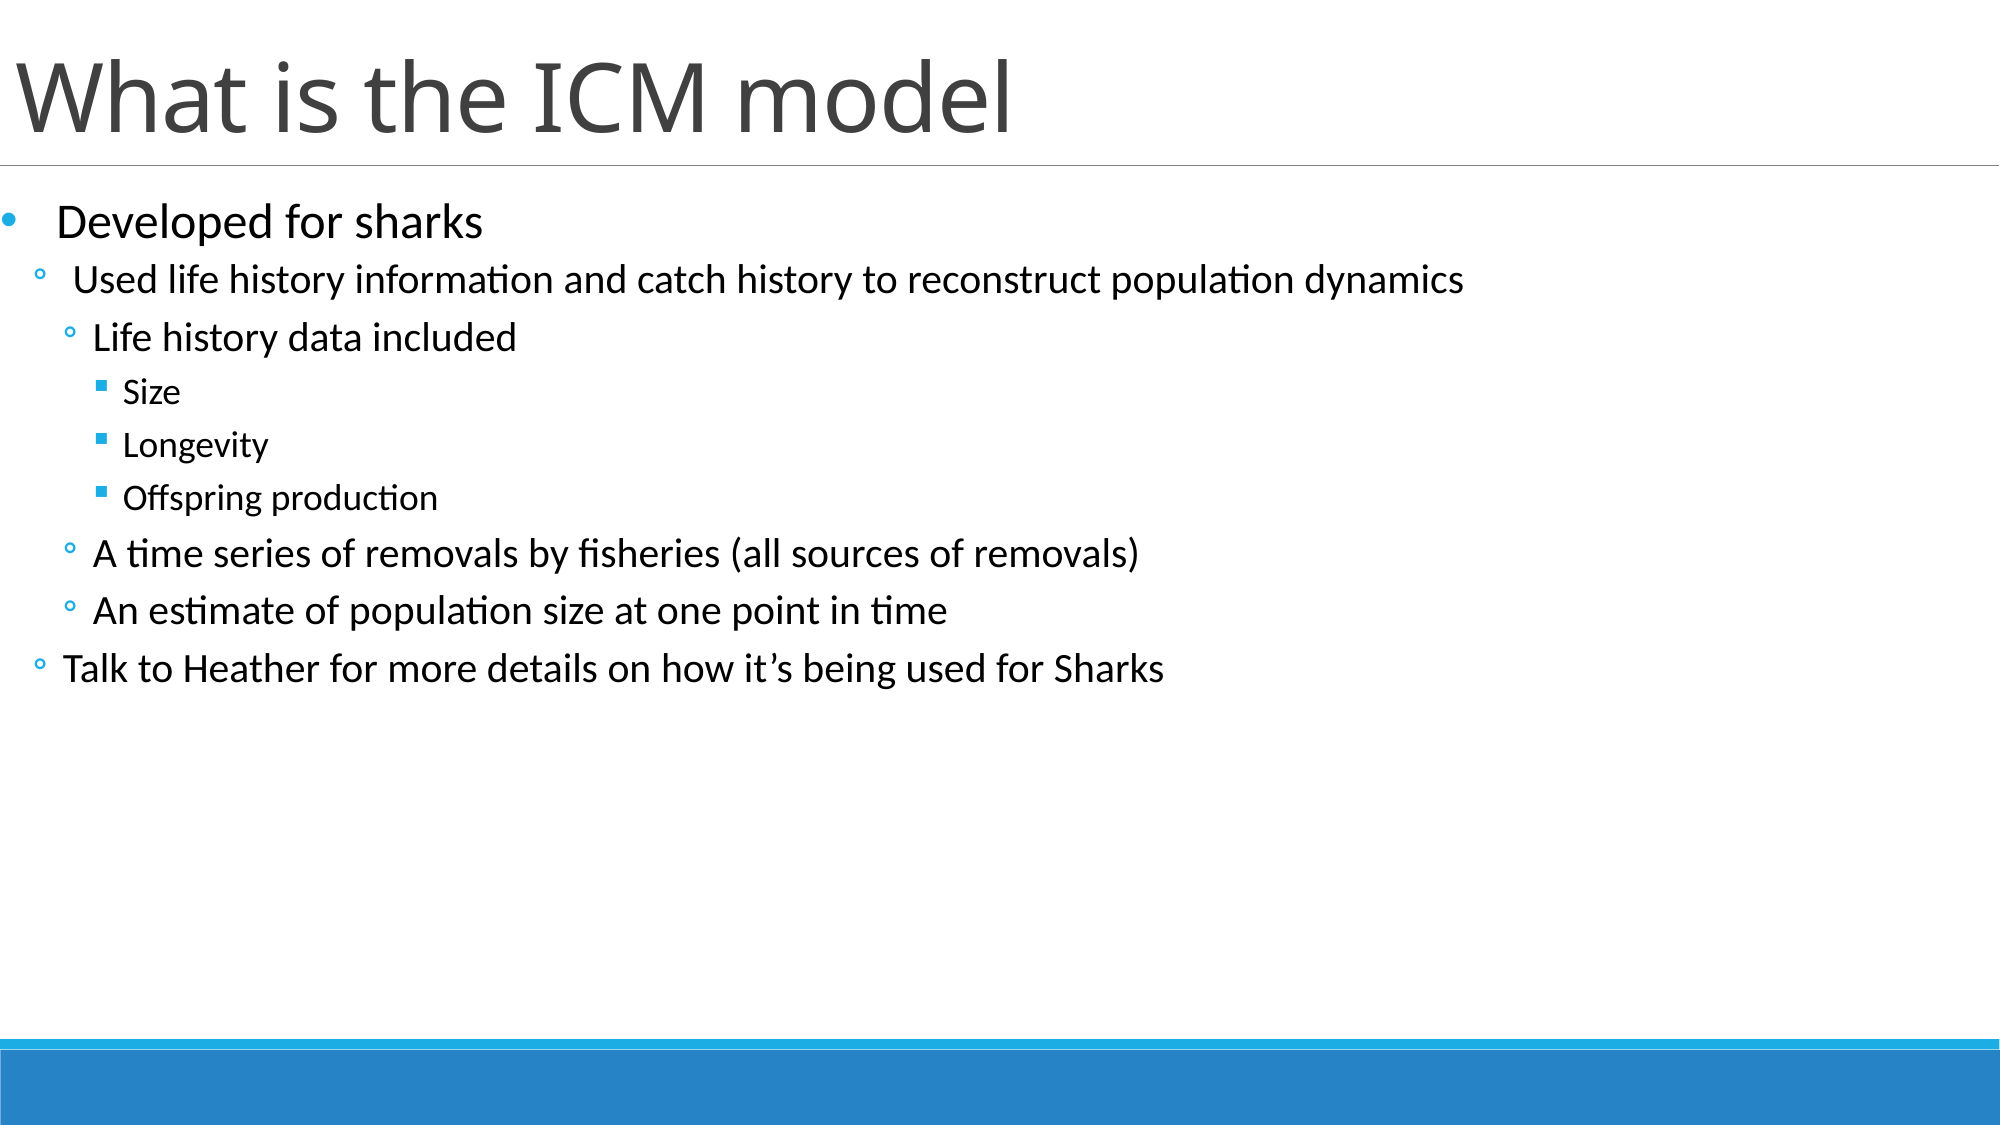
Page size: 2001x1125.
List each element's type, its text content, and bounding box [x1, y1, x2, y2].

title What is the ICM model [0, 47, 2000, 160]
list Developed for sharks Used life history information and catch history to reconstruct population dynamics Life history data included Size Longevity Offspring production A time series of removals by fisheries (all sources of removals) An estimate of population size at one point in time Talk to Heather for more details on how it’s being used for Sharks [0, 187, 2000, 1043]
